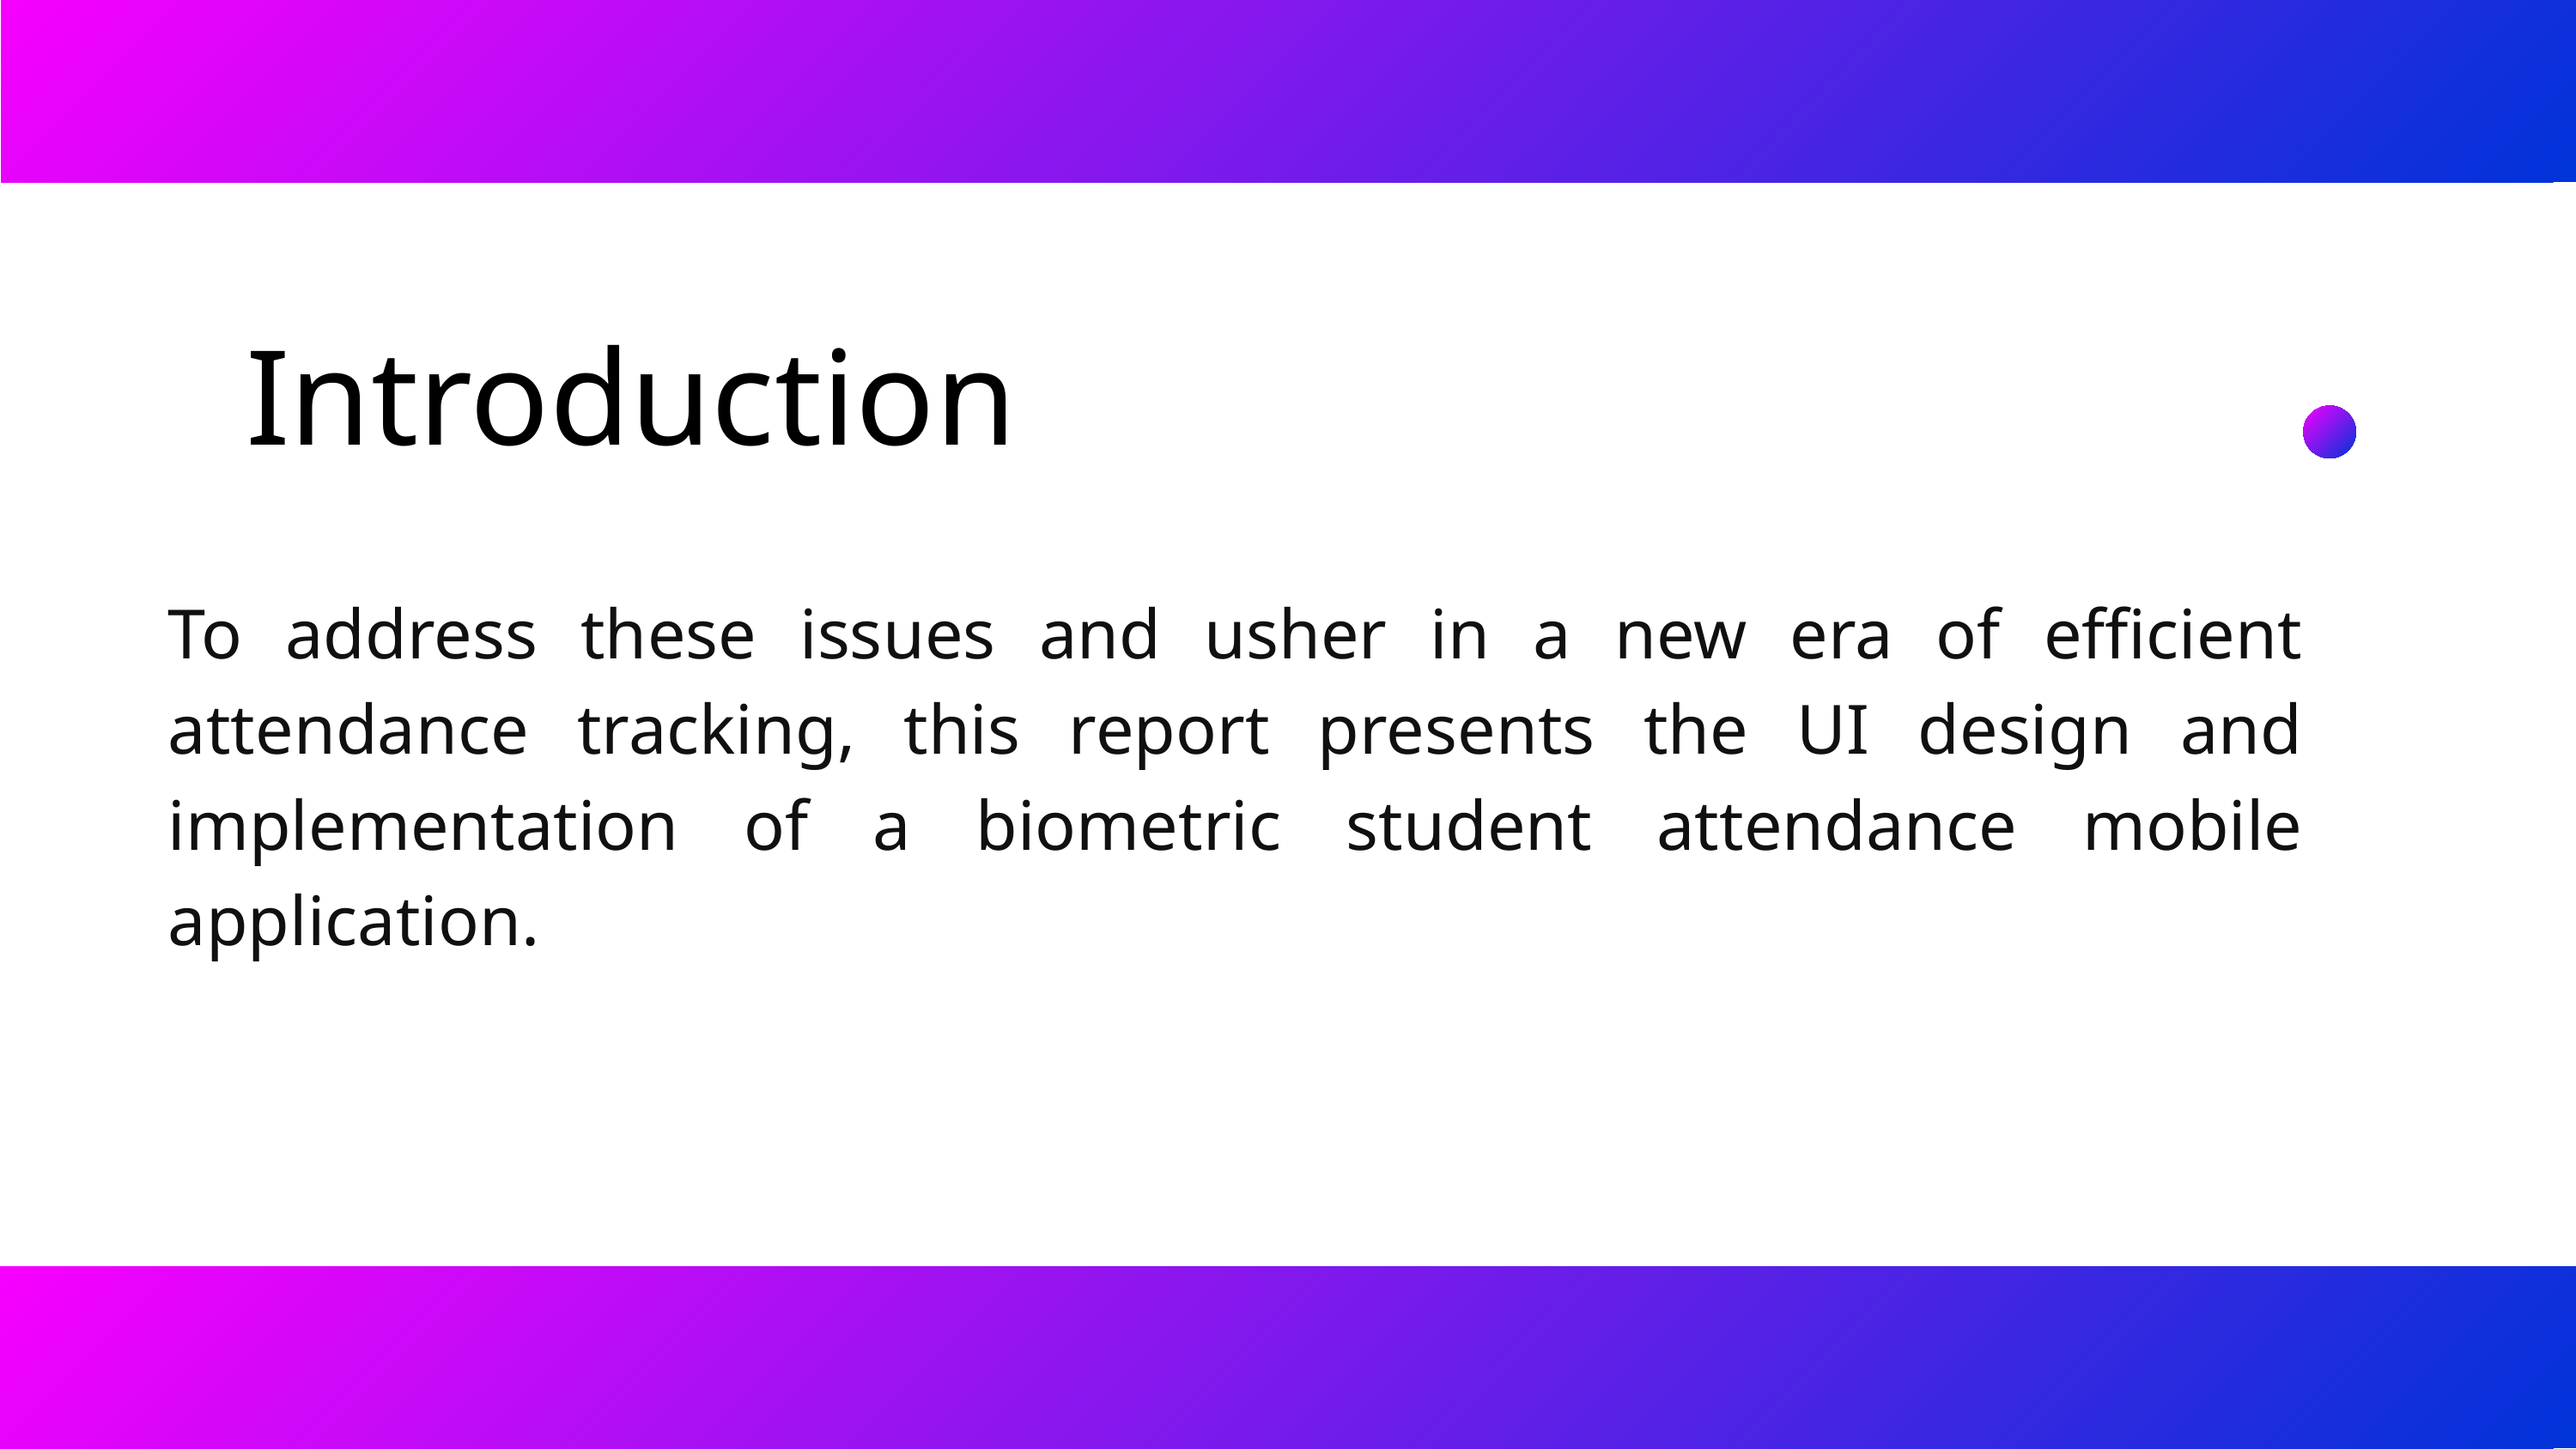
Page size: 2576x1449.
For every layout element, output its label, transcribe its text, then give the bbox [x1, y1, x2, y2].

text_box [0, 1265, 2576, 1449]
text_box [1, 0, 2576, 183]
text_box To address these issues and usher in a new era of efficient attendance tracking, this report presents the UI design and implementation of a biometric student attendance mobile application. [167, 577, 2304, 959]
text_box Introduction [52, 288, 1018, 472]
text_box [2303, 405, 2357, 459]
